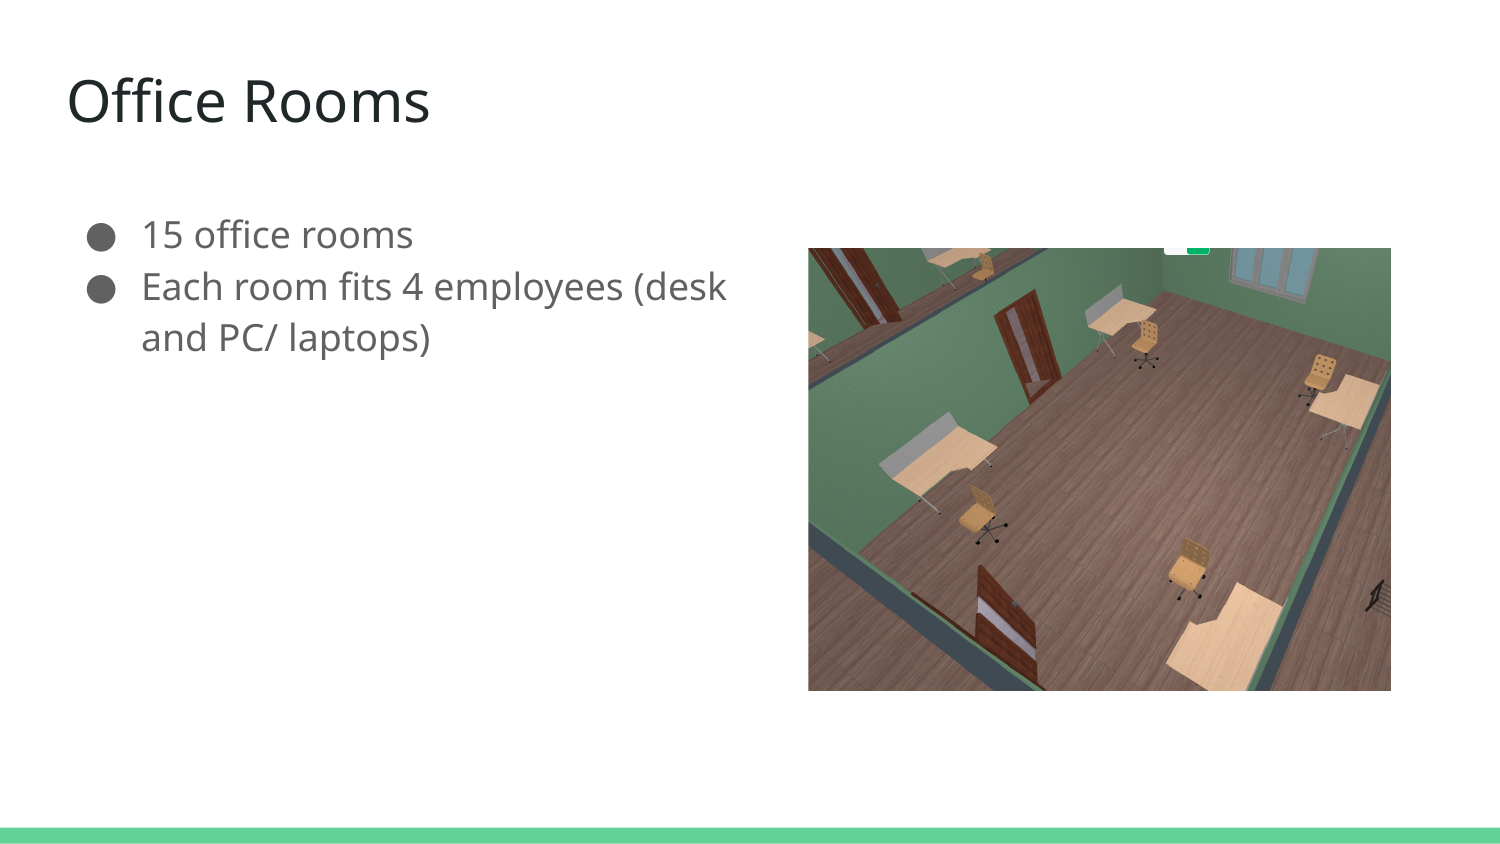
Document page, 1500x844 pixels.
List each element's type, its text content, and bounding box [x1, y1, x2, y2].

picture [808, 247, 1392, 691]
title Office Rooms [51, 48, 1449, 143]
list 15 office rooms Each room fits 4 employees (desk and PC/ laptops) [51, 189, 780, 750]
